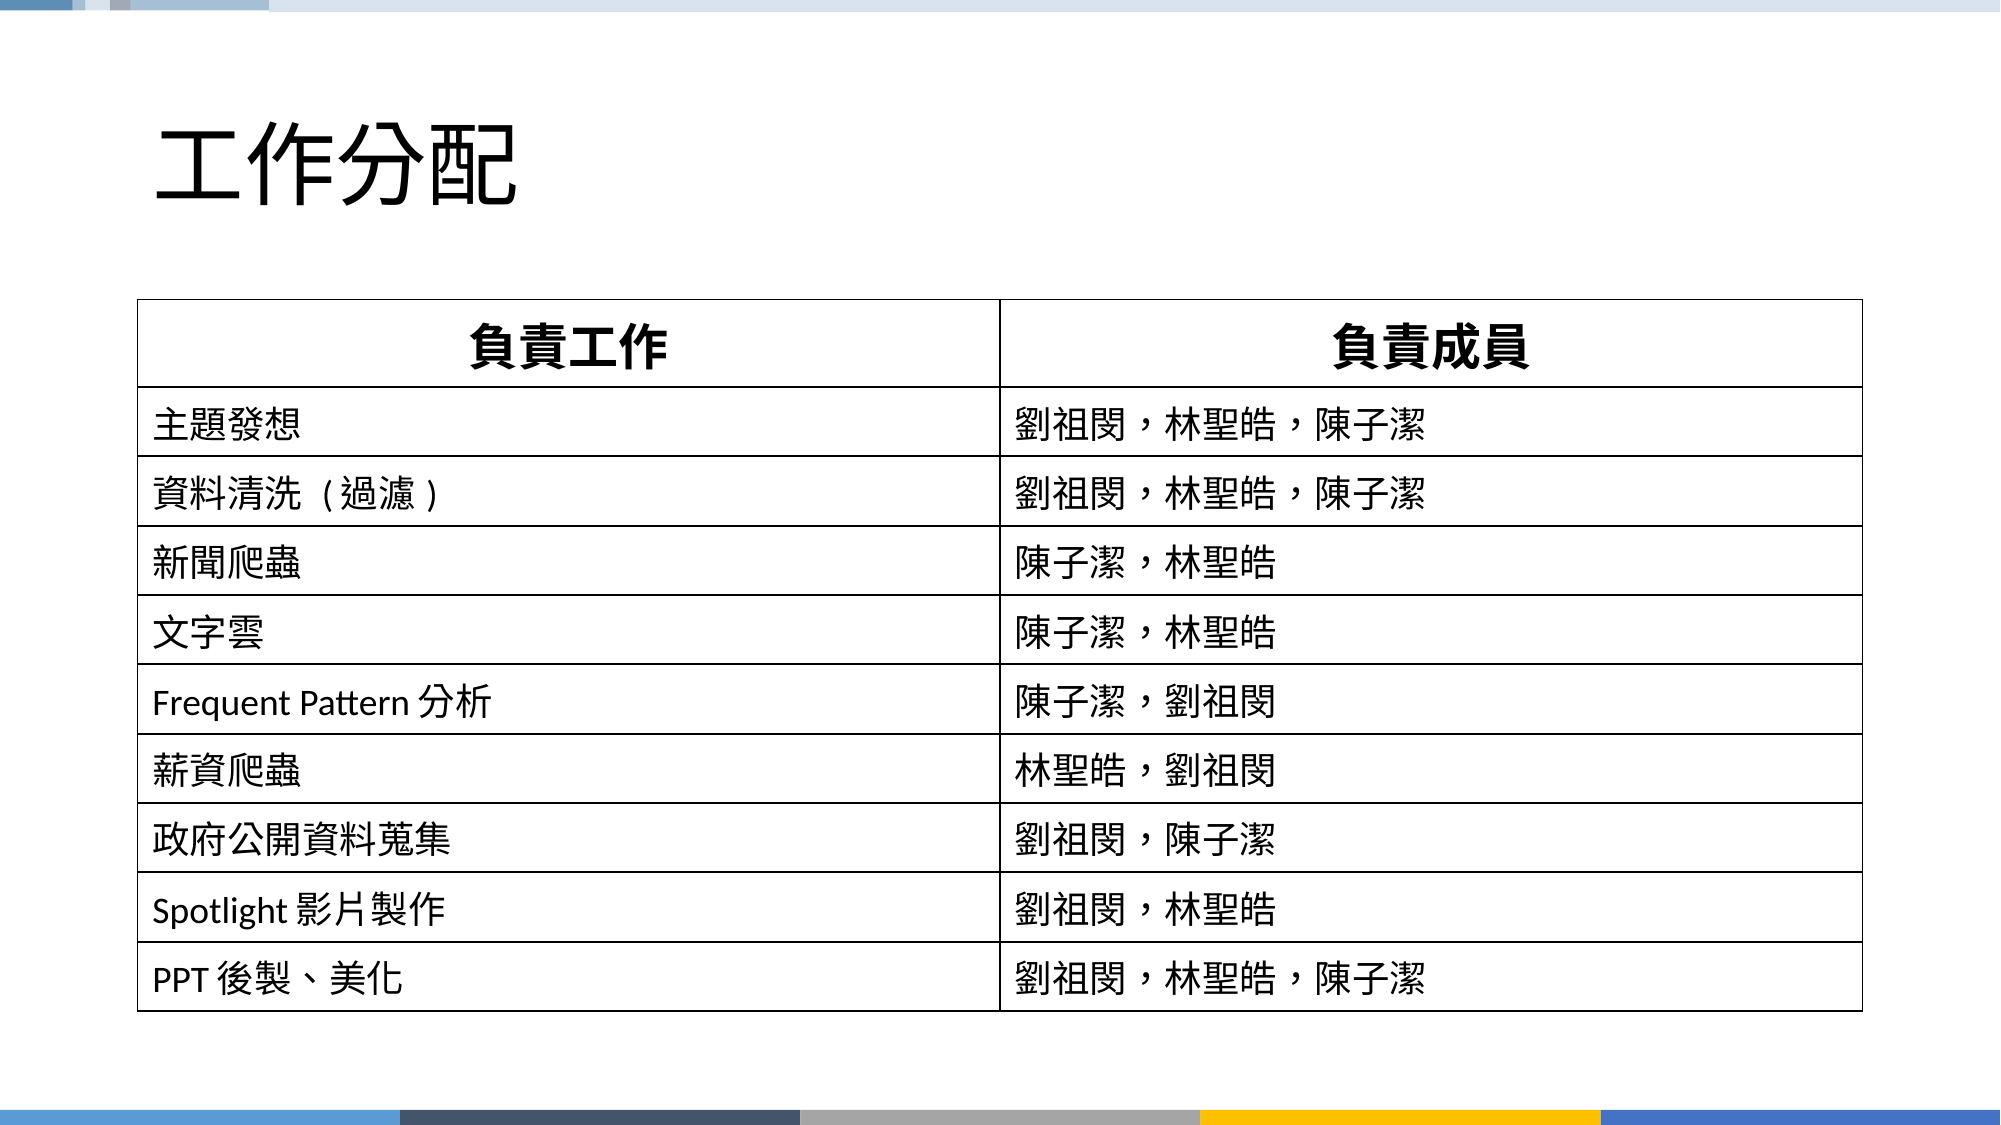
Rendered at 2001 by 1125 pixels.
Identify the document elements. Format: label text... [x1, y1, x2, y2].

table_cell 文字雲 [138, 596, 999, 663]
table_cell 陳子潔，林聖皓 [1001, 596, 1862, 663]
table_header 負責工作 [138, 300, 999, 386]
title 工作分配 [137, 59, 1863, 278]
table_cell 劉祖閔，林聖皓 [1001, 873, 1862, 941]
table_cell 新聞爬蟲 [138, 527, 999, 594]
table_cell 薪資爬蟲 [138, 735, 999, 802]
table_cell 劉祖閔，陳子潔 [1001, 804, 1862, 871]
table_cell PPT後製、美化 [138, 943, 999, 1010]
table_cell 陳子潔，劉祖閔 [1001, 665, 1862, 733]
table_cell Frequent Pattern分析 [138, 665, 999, 733]
table_cell 政府公開資料蒐集 [138, 804, 999, 871]
table_cell 劉祖閔，林聖皓，陳子潔 [1001, 457, 1862, 525]
table_cell 劉祖閔，林聖皓，陳子潔 [1001, 388, 1862, 455]
table_cell 陳子潔，林聖皓 [1001, 527, 1862, 594]
table_cell Spotlight影片製作 [138, 873, 999, 941]
table_cell 林聖皓，劉祖閔 [1001, 735, 1862, 802]
table_cell 劉祖閔，林聖皓，陳子潔 [1001, 943, 1862, 1010]
table_cell 資料清洗 (過濾) [138, 457, 999, 525]
table_cell 主題發想 [138, 388, 999, 455]
table_header 負責成員 [1001, 300, 1862, 386]
